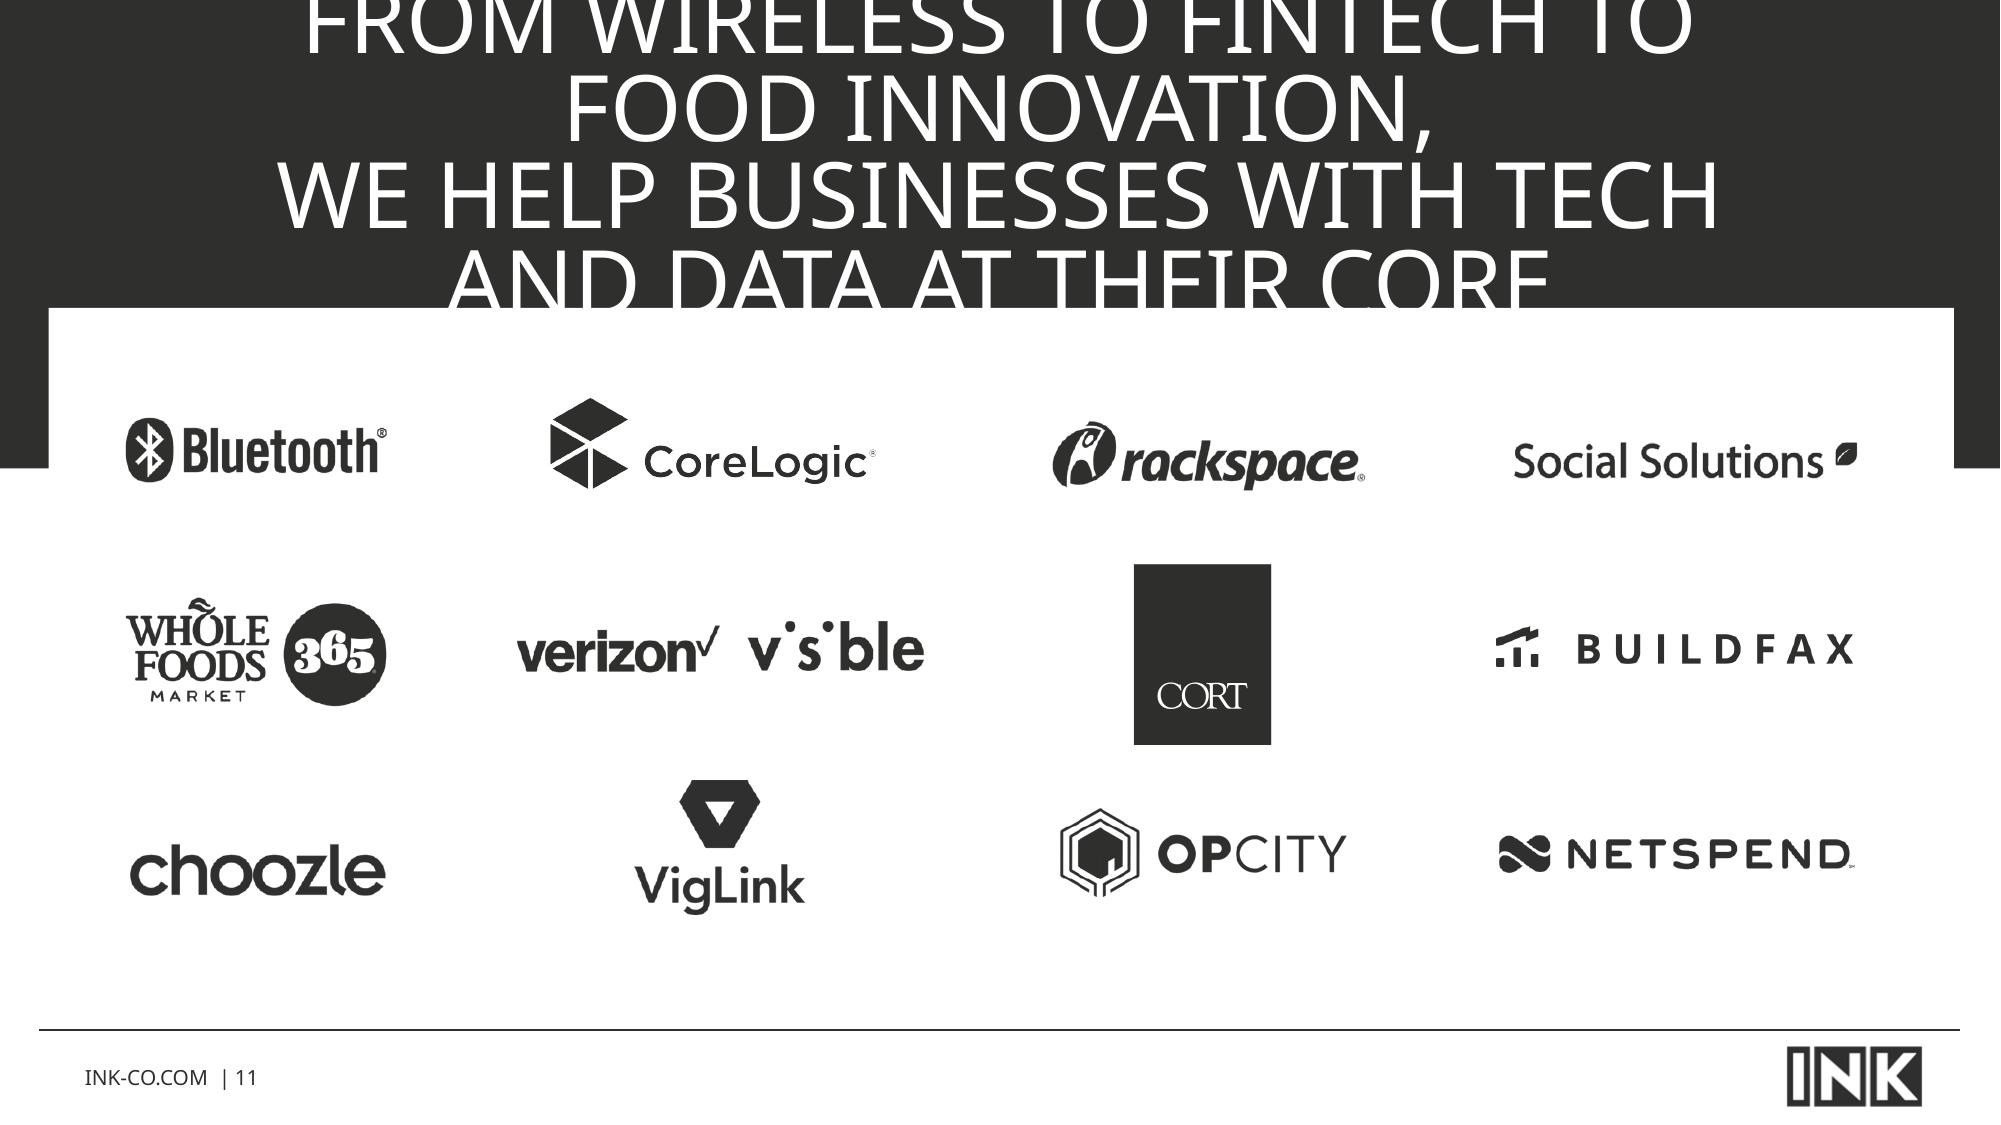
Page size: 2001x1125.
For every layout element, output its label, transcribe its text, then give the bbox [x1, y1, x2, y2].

slide_number 11 [241, 1056, 412, 1101]
picture [1496, 592, 1853, 700]
picture [1030, 415, 1382, 496]
picture [111, 580, 401, 712]
picture [1475, 822, 1873, 875]
picture [633, 780, 806, 915]
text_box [506, 610, 929, 682]
title FROM WIRELESS TO FINTECH TO FOOD INNOVATION, WE HELP BUSINESSES WITH TECH AND DATA AT THEIR CORE [254, 65, 1746, 252]
picture [1781, 1041, 1928, 1112]
picture [1494, 430, 1884, 488]
footer INK-CO.COM | [85, 1046, 241, 1107]
picture [1035, 801, 1371, 904]
picture [541, 392, 887, 494]
picture [116, 839, 396, 915]
picture [1126, 557, 1280, 755]
picture [111, 397, 401, 501]
